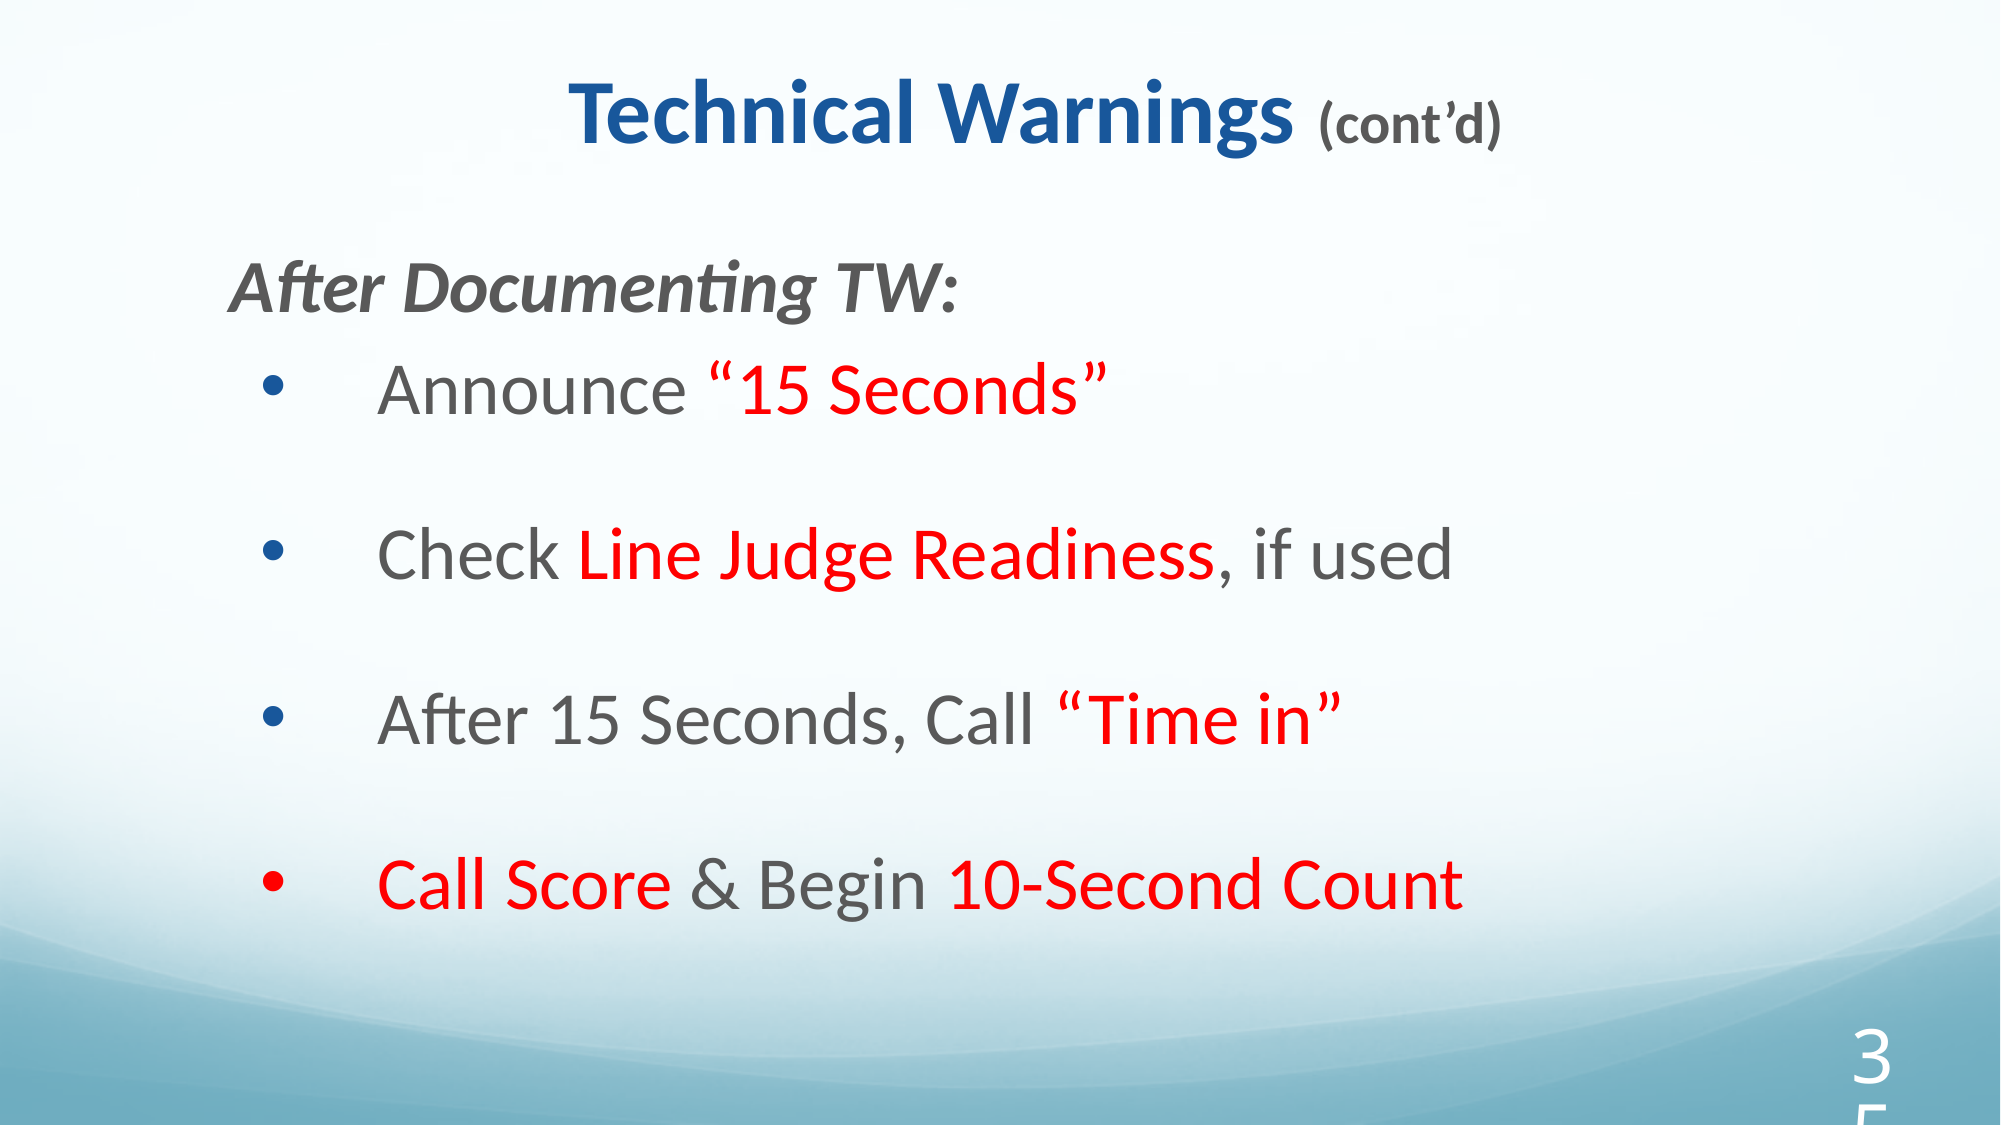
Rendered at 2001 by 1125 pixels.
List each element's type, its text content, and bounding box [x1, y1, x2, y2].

list Technical Warnings (cont’d) After Documenting TW: Announce “15 Seconds” Check Line Judge Readiness, if used After 15 Seconds, Call “Time in” Call Score & Begin 10-Second Count [222, 44, 1775, 1037]
text_box [305, 831, 1665, 872]
slide_number 35 [1843, 725, 1945, 1125]
picture [0, 0, 2001, 1125]
